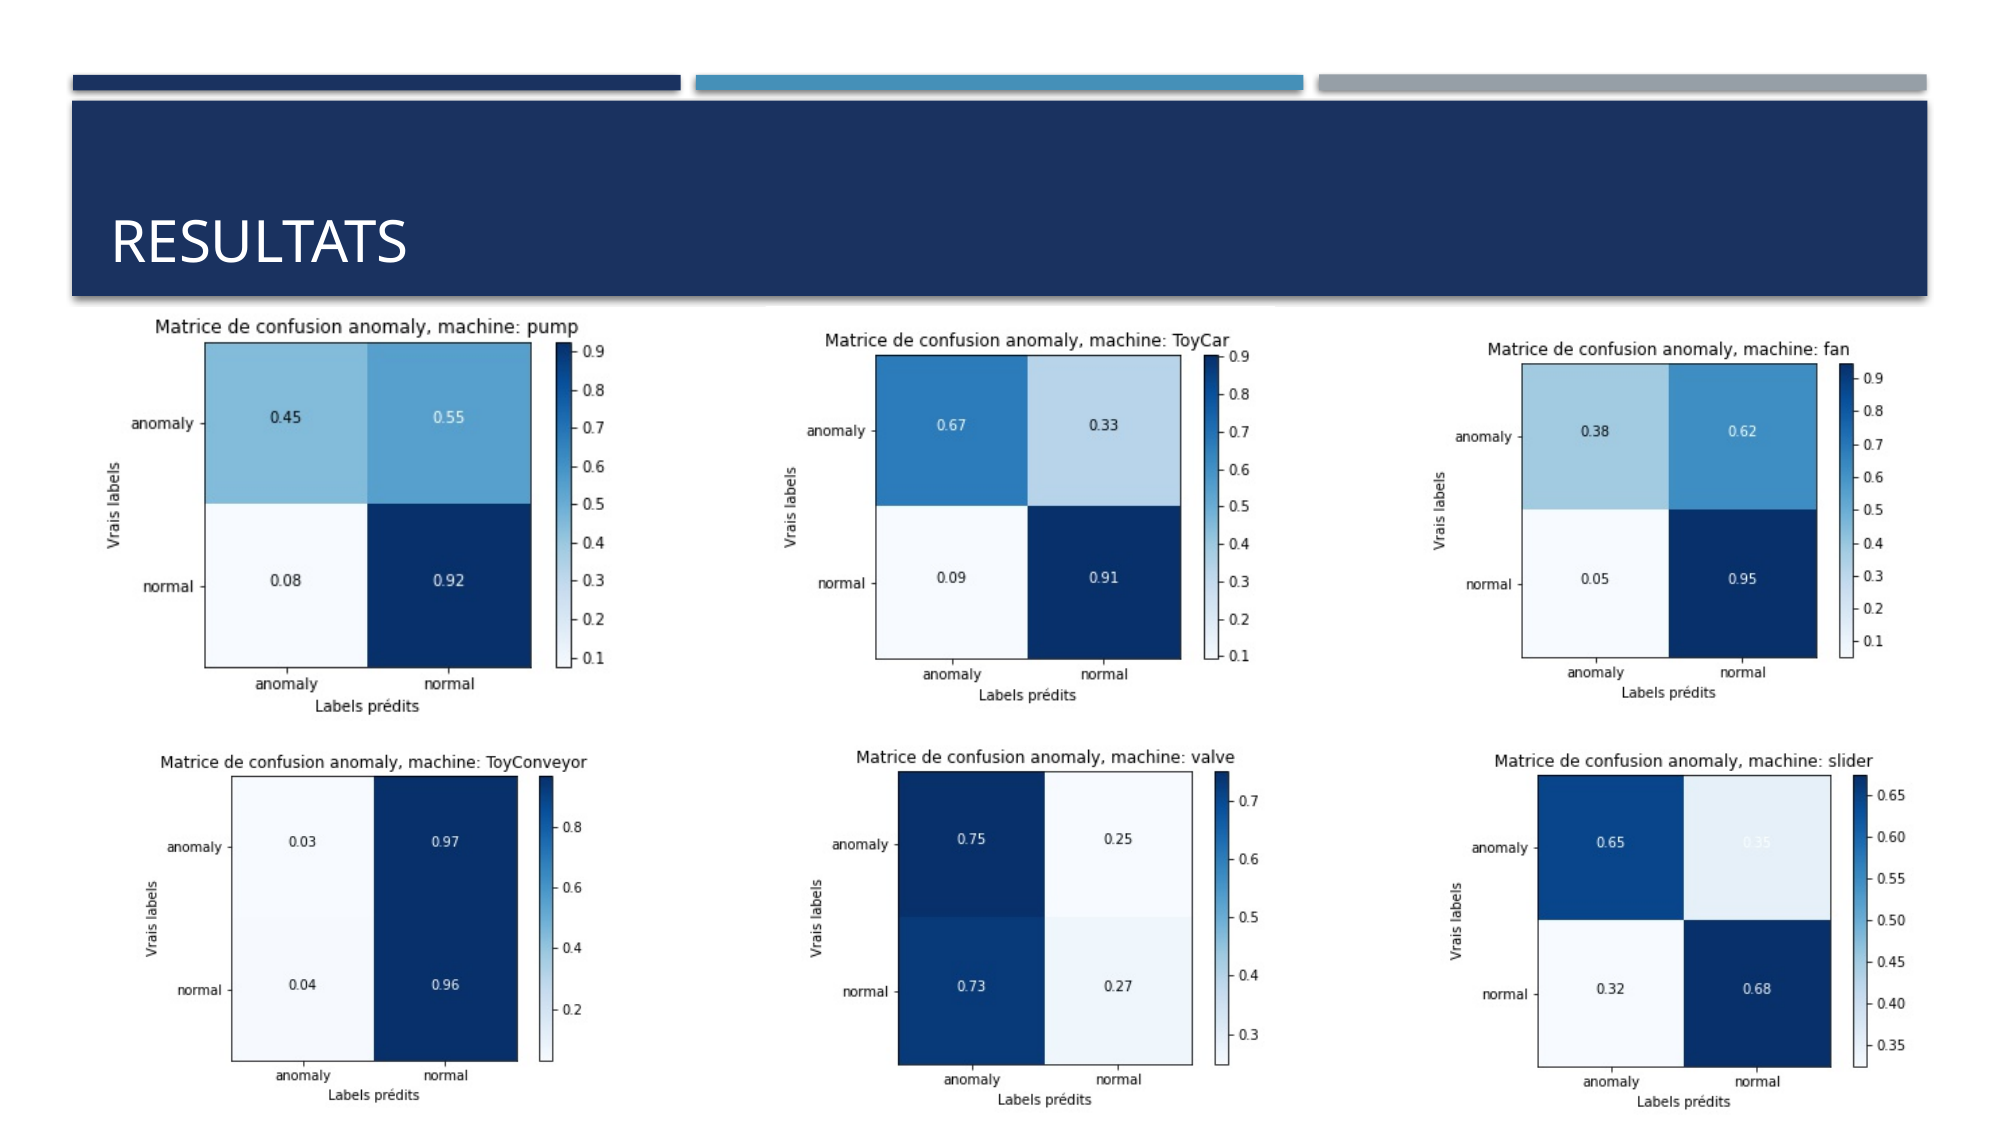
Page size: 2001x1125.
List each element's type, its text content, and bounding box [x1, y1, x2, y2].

picture [764, 306, 1276, 710]
picture [1431, 748, 1923, 1116]
title RESULTATS [95, 115, 1905, 282]
picture [128, 730, 604, 1108]
picture [1414, 315, 1906, 706]
picture [94, 307, 622, 722]
picture [800, 739, 1276, 1113]
